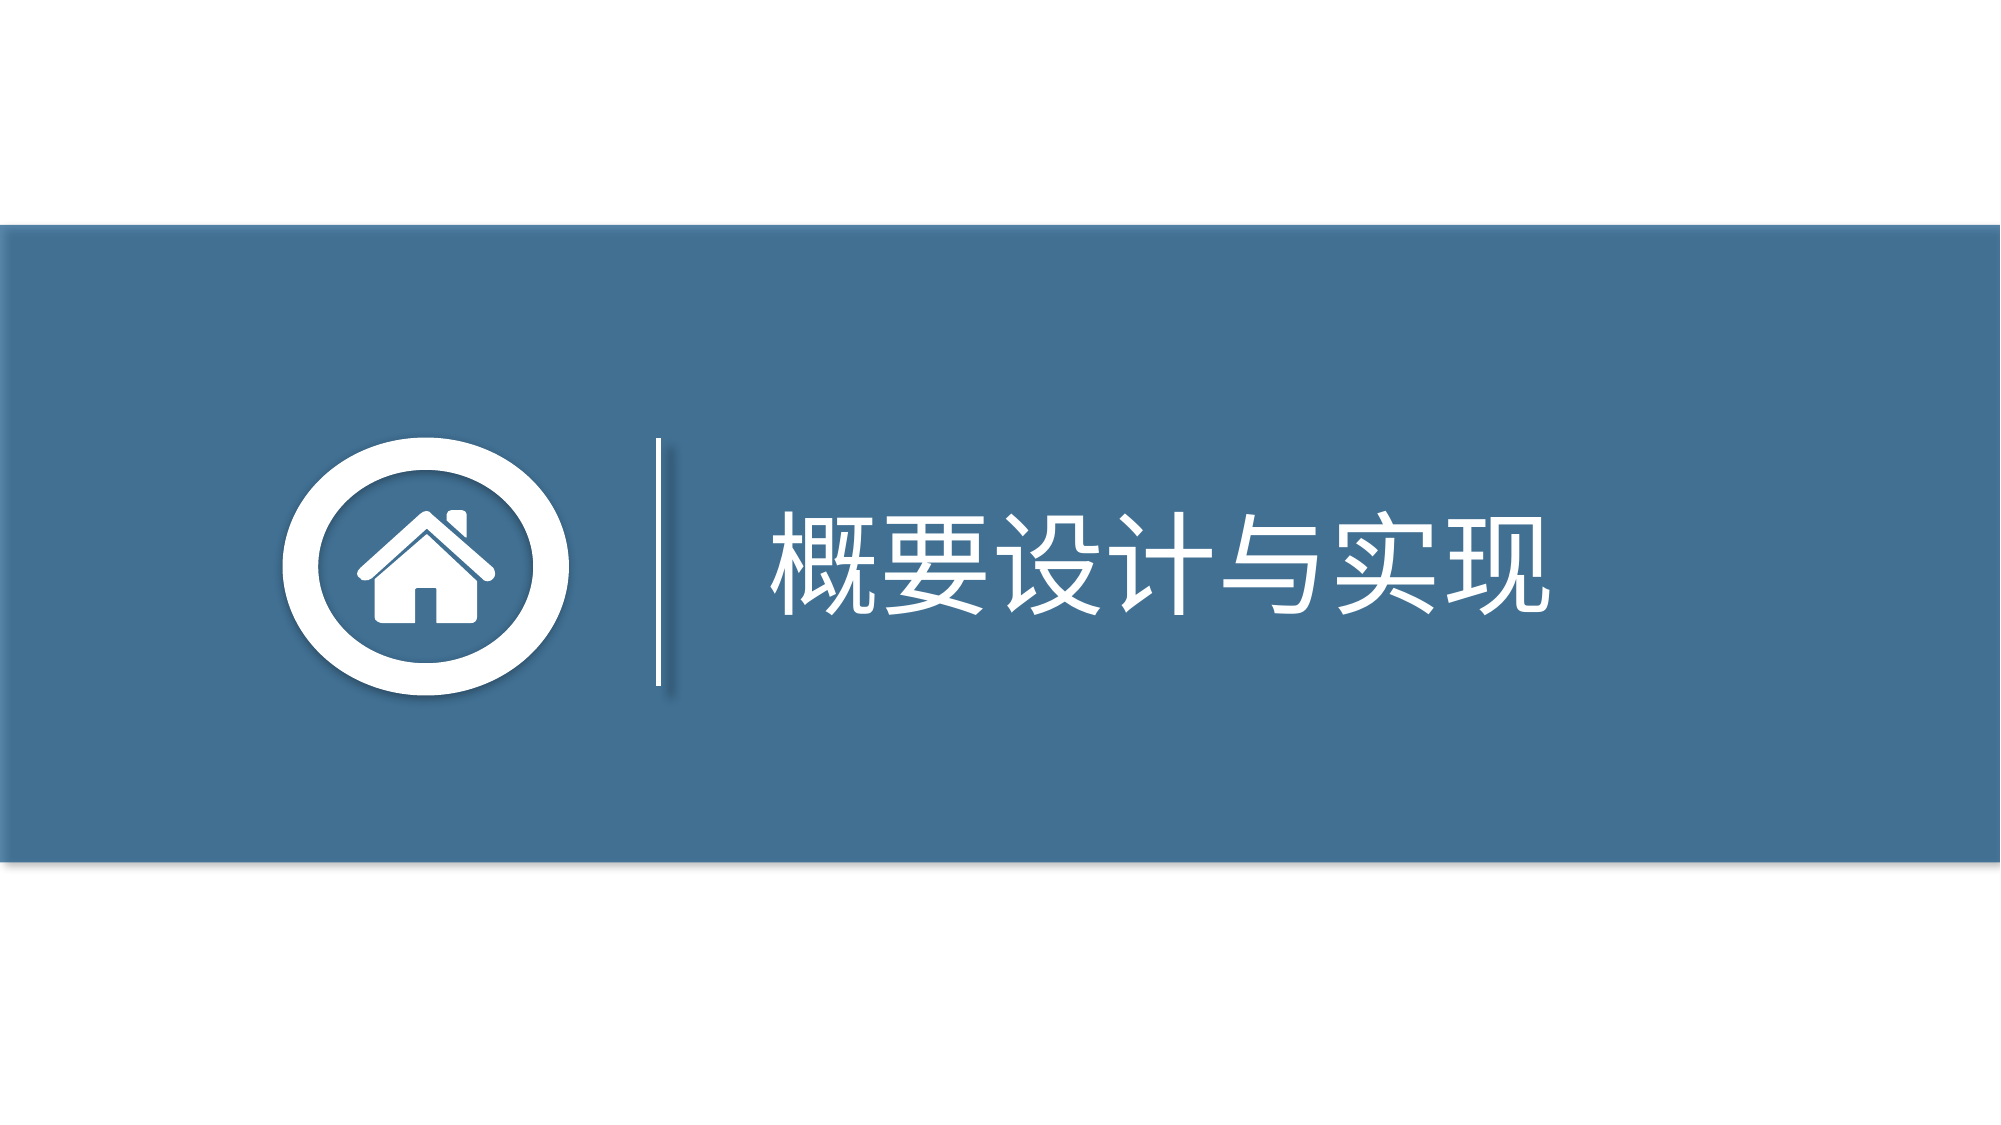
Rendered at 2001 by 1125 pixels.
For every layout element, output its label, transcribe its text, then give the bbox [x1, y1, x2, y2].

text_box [283, 438, 569, 695]
text_box 概要设计与实现 [748, 484, 1965, 639]
text_box [0, 224, 2000, 863]
